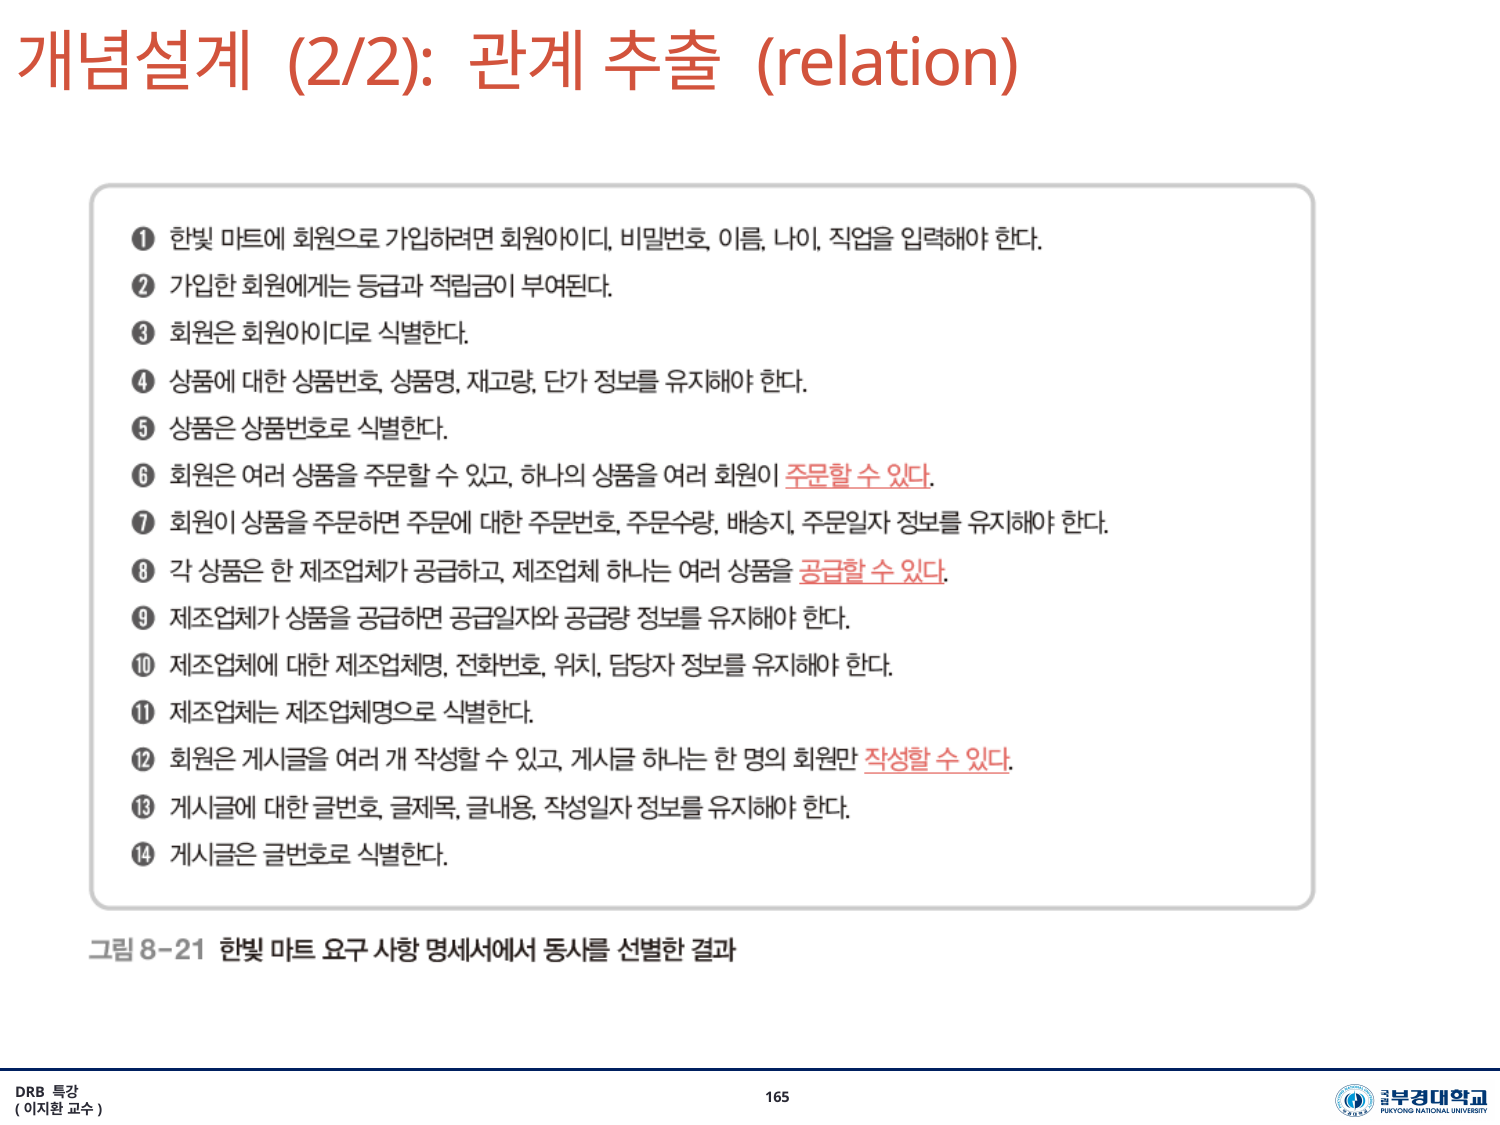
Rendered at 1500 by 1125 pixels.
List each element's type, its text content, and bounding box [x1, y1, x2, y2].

slide_number DRB 특강 (이지환 교수) [0, 1082, 303, 1118]
picture [1330, 1079, 1495, 1121]
picture [77, 171, 1327, 976]
title 개념설계 (2/2): 관계 추출 (relation) [0, 1, 1500, 116]
